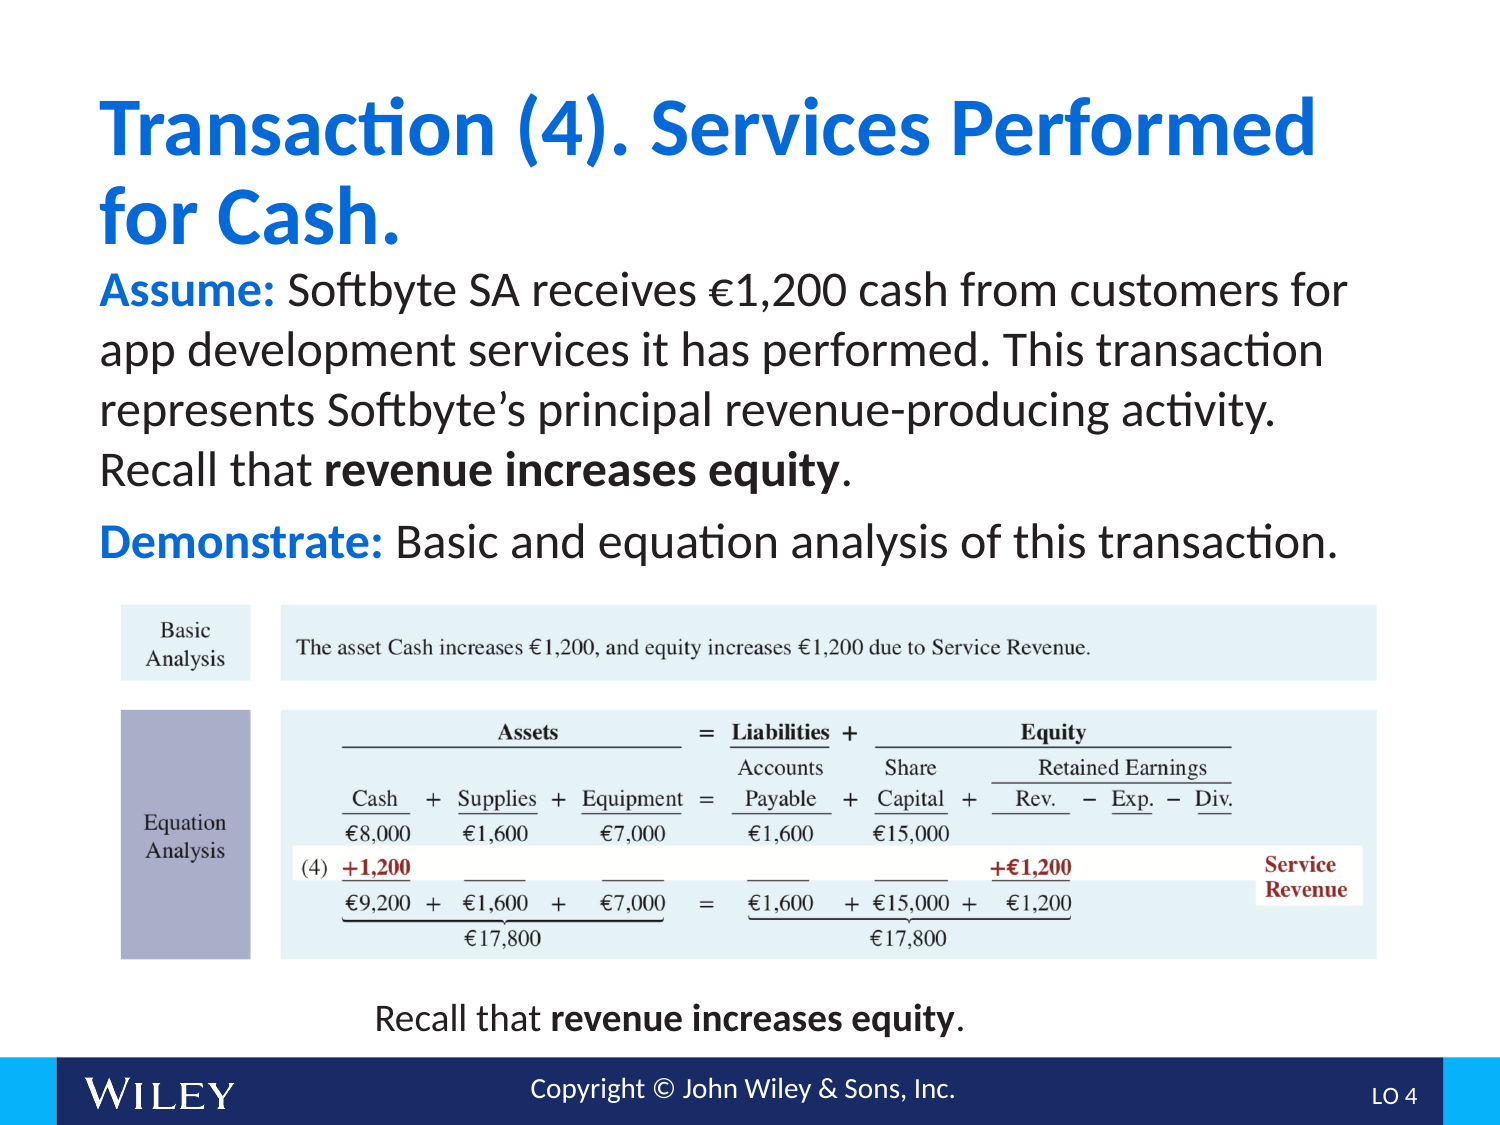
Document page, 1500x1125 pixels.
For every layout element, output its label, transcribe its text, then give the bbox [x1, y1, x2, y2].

list Recall that revenue increases equity. [359, 984, 1416, 1047]
list L O 4 [1309, 1065, 1433, 1125]
title Transaction (4). Services Performed for Cash. [84, 75, 1416, 215]
picture [113, 592, 1387, 972]
list Assume: Softbyte SA receives €1,200 cash from customers for app development services it has performed. This transaction represents Softbyte’s principal revenue-producing activity. Recall that revenue increases equity. Demonstrate: Basic and equation analysis of this transaction. [84, 248, 1416, 580]
